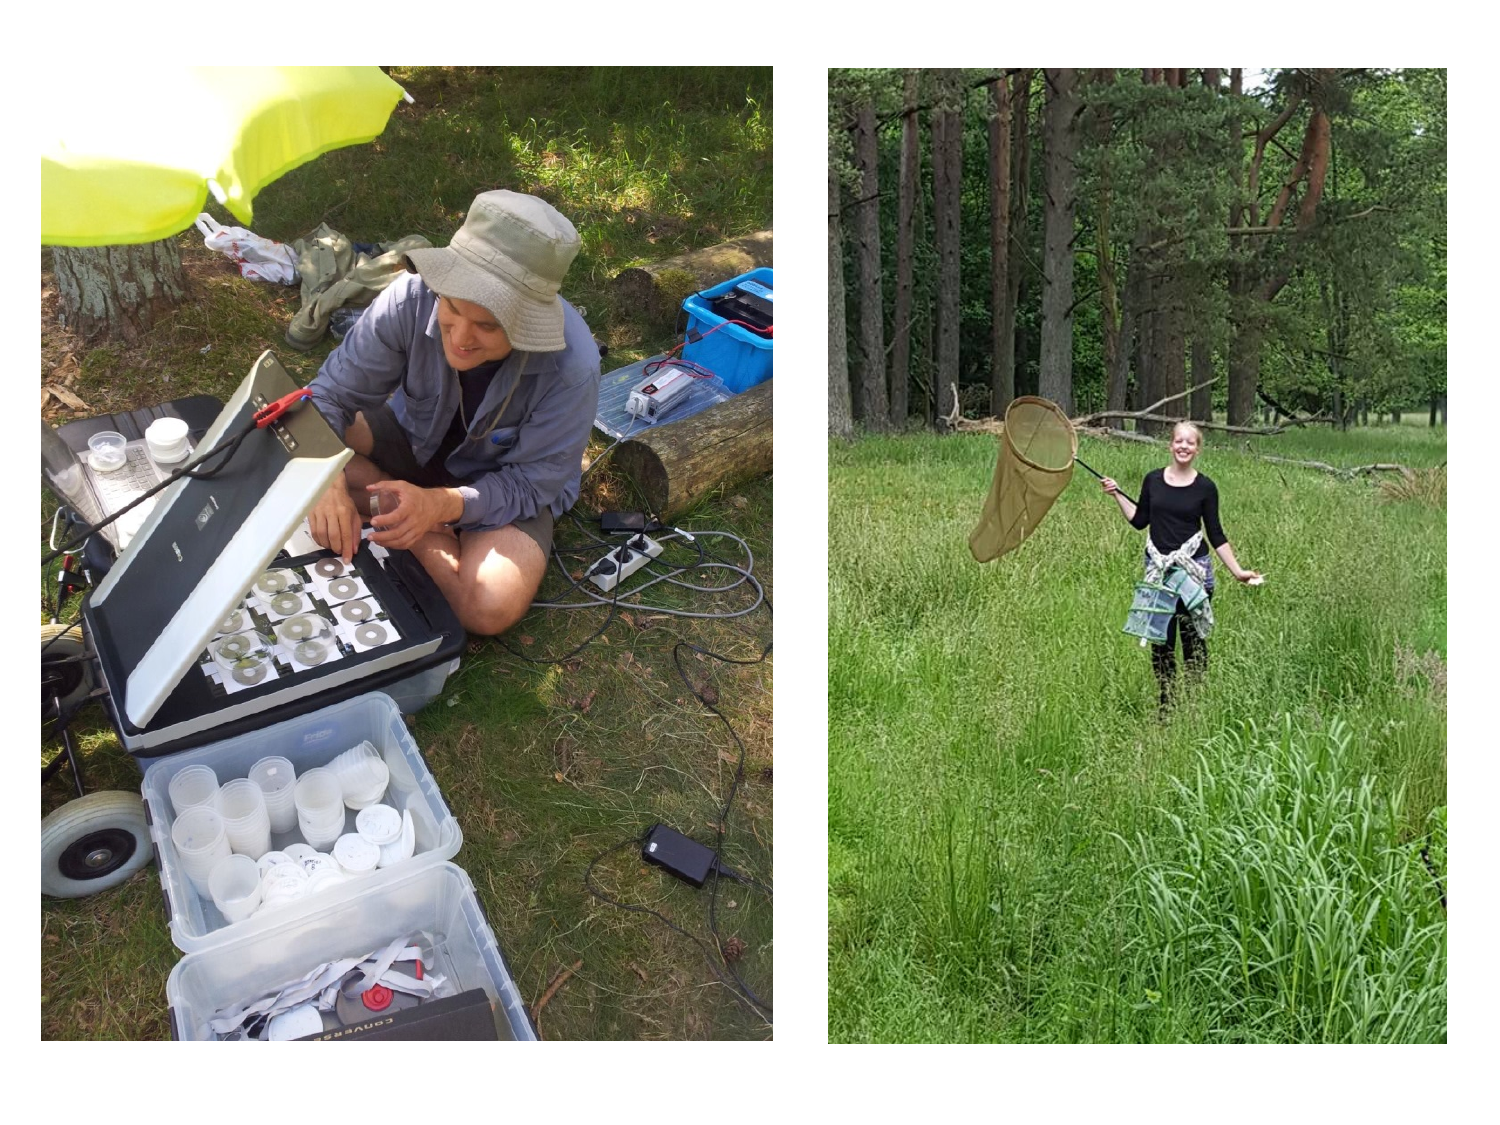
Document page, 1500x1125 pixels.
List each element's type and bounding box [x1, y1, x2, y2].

list [41, 66, 773, 1041]
picture [827, 68, 1448, 1044]
